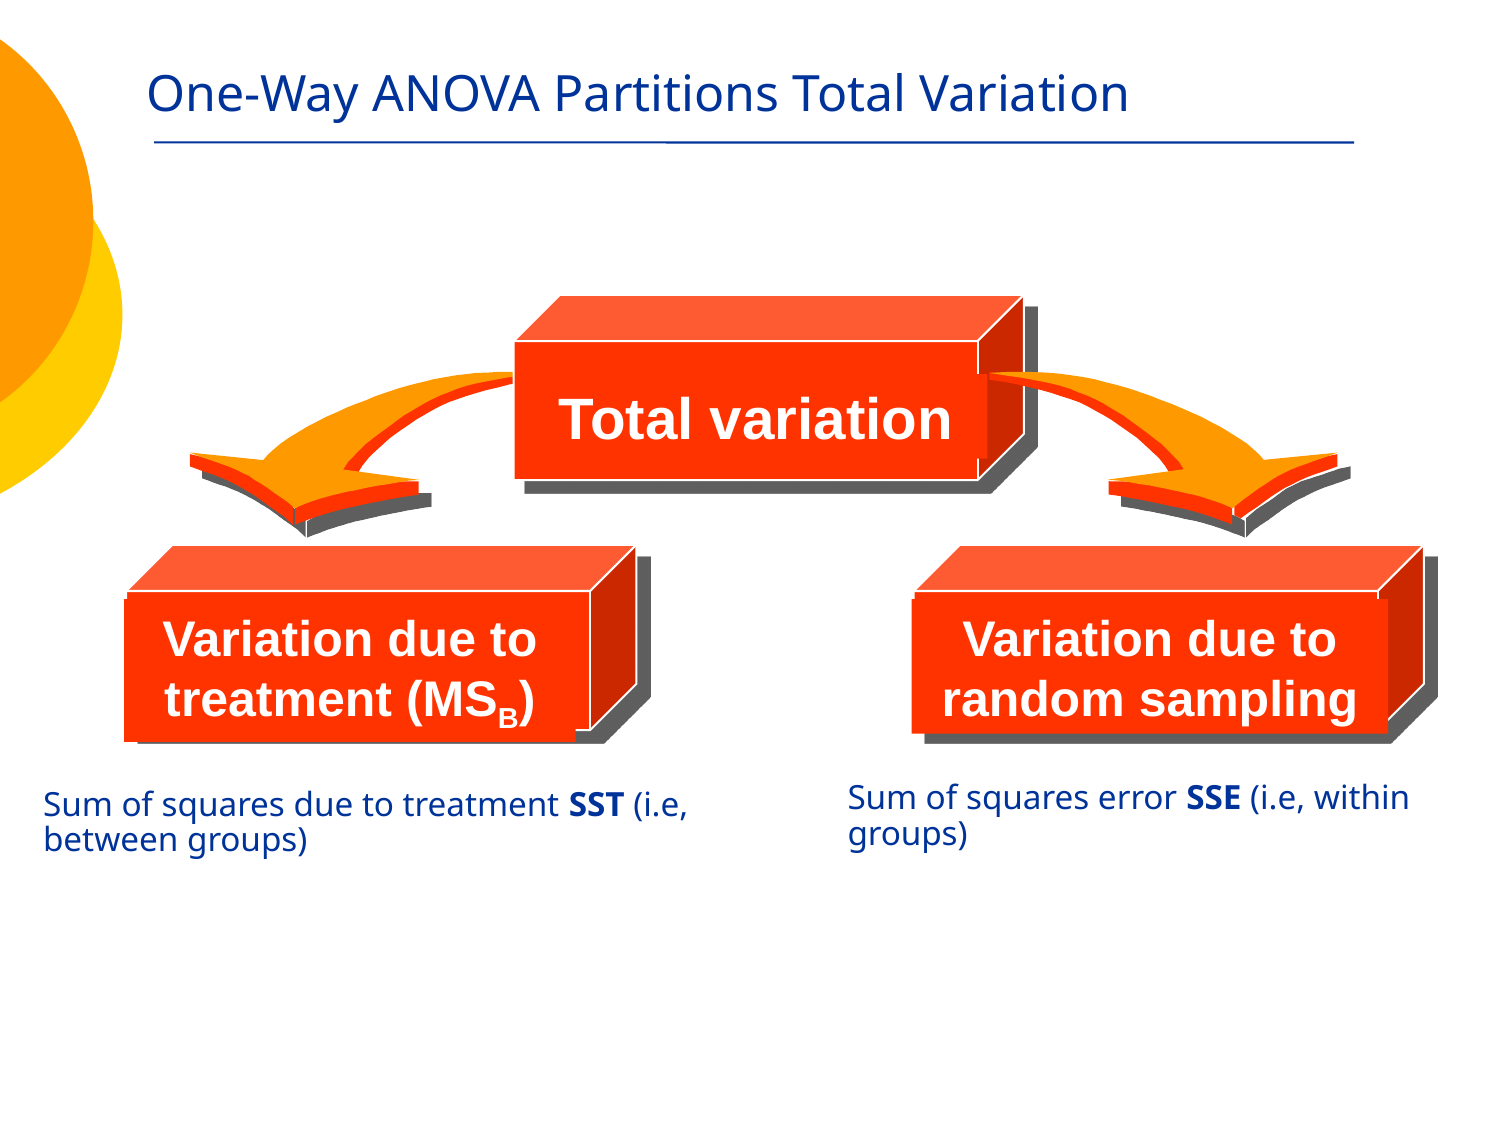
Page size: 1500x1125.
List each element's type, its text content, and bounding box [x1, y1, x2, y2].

text_box [1234, 454, 1338, 518]
table_header Food1 [513, 295, 1023, 341]
text_box [345, 377, 513, 471]
text_box [126, 544, 637, 731]
text_box Sum of squares error SSE (i.e, within groups) [832, 773, 1483, 929]
text_box Sum of squares due to treatment SST (i.e, between groups) [28, 780, 717, 929]
text_box Total variation [524, 374, 988, 459]
text_box [189, 371, 513, 509]
text_box [189, 454, 293, 525]
text_box Variation due to random sampling [911, 599, 1389, 734]
text_box [295, 481, 419, 525]
text_box [513, 294, 1024, 481]
text_box [989, 374, 1183, 471]
table_header Food3 [126, 545, 636, 591]
text_box Variation due to treatment (MSB) [124, 599, 576, 742]
title One-Way ANOVA Partitions Total Variation [130, 42, 1397, 130]
text_box [1108, 481, 1233, 525]
text_box [989, 371, 1338, 509]
table_header Food2 [913, 545, 1423, 591]
text_box [913, 544, 1424, 719]
